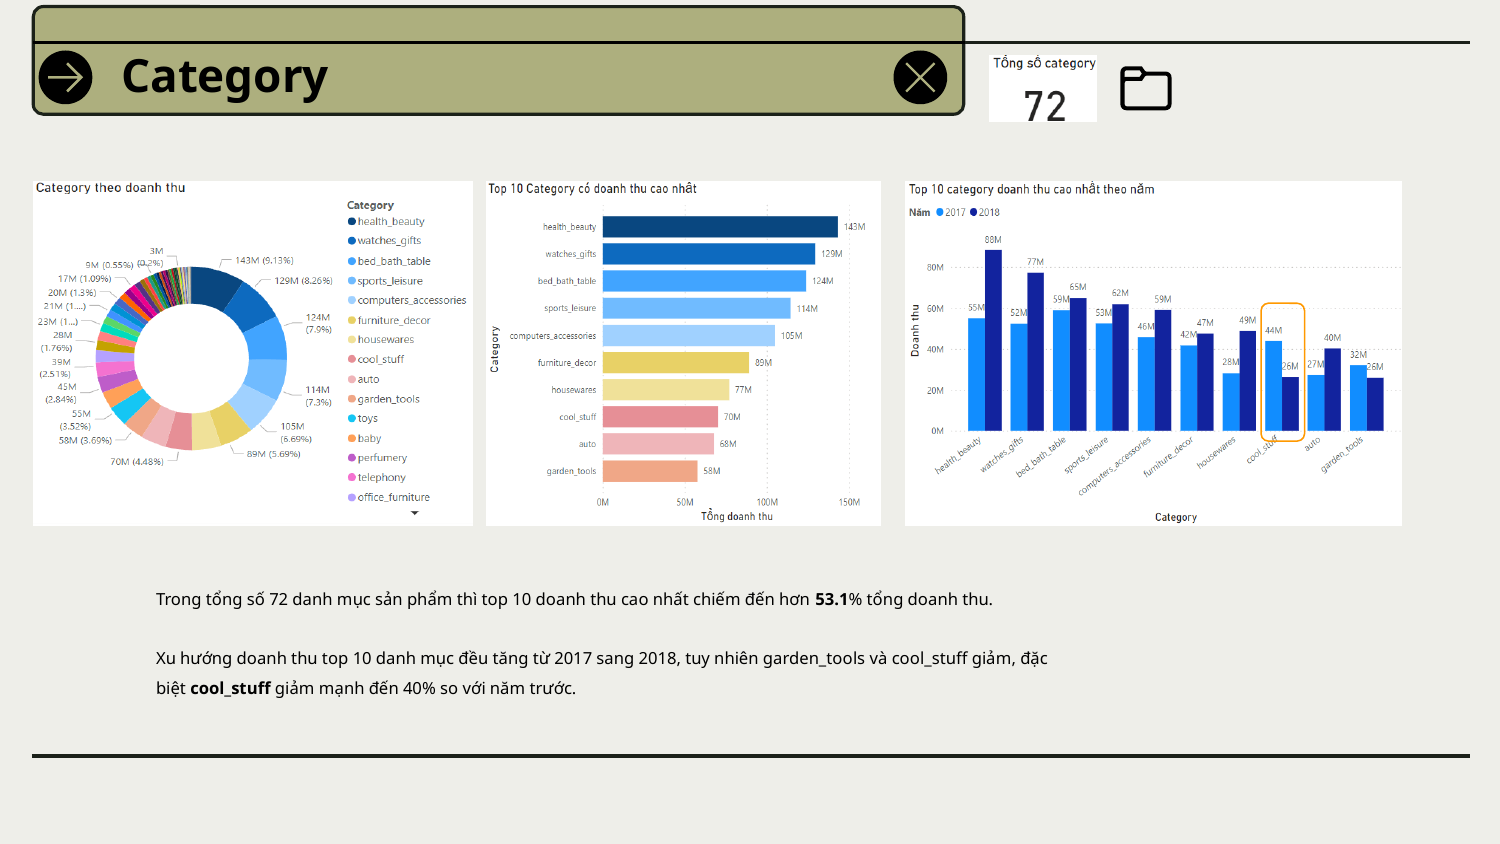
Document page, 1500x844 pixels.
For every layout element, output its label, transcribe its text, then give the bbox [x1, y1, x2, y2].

subtitle Trong tổng số 72 danh mục sản phẩm thì top 10 doanh thu cao nhất chiếm đến hơn 53.1% tổng doanh thu. Xu hướng doanh thu top 10 danh mục đều tăng từ 2017 sang 2018, tuy nhiên garden_tools và cool_stuff giảm, đặc biệt cool_stuff giảm mạnh đến 40% so với năm trước. [141, 563, 1094, 764]
picture [988, 54, 1097, 122]
picture [32, 181, 474, 526]
text_box [1120, 66, 1172, 111]
picture [486, 181, 881, 526]
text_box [38, 50, 93, 105]
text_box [893, 50, 948, 105]
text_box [33, 6, 966, 115]
picture [904, 181, 1403, 526]
